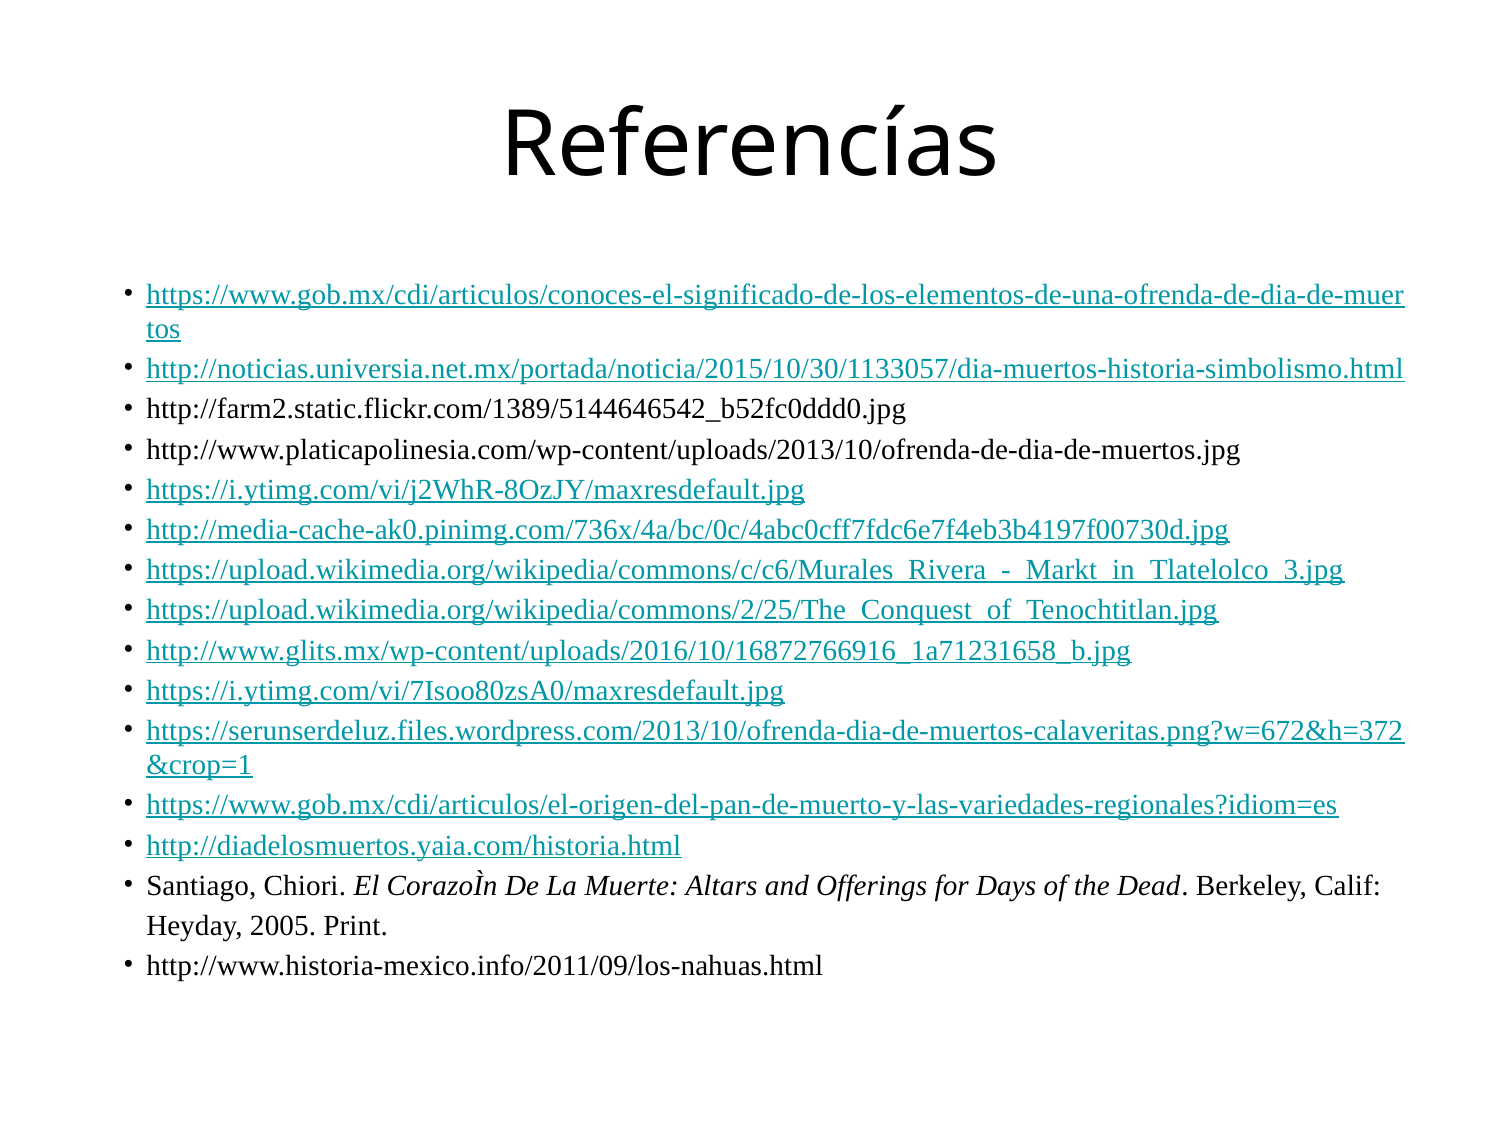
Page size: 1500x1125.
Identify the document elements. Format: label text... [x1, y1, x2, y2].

title Referencías [75, 45, 1425, 233]
list https://www.gob.mx/cdi/articulos/conoces-el-significado-de-los-elementos-de-una-ofrenda-de-dia-de-muertos http://noticias.universia.net.mx/portada/noticia/2015/10/30/1133057/dia-muertos-historia-simbolismo.html http://farm2.static.flickr.com/1389/5144646542_b52fc0ddd0.jpg http://www.platicapolinesia.com/wp-content/uploads/2013/10/ofrenda-de-dia-de-muertos.jpg https://i.ytimg.com/vi/j2WhR-8OzJY/maxresdefault.jpg http://media-cache-ak0.pinimg.com/736x/4a/bc/0c/4abc0cff7fdc6e7f4eb3b4197f00730d.jpg https://upload.wikimedia.org/wikipedia/commons/c/c6/Murales_Rivera_-_Markt_in_Tlatelolco_3.jpg https://upload.wikimedia.org/wikipedia/commons/2/25/The_Conquest_of_Tenochtitlan.jpg http://www.glits.mx/wp-content/uploads/2016/10/16872766916_1a71231658_b.jpg https://i.ytimg.com/vi/7Isoo80zsA0/maxresdefault.jpg https://serunserdeluz.files.wordpress.com/2013/10/ofrenda-dia-de-muertos-calaveritas.png?w=672&h=372&crop=1 https://www.gob.mx/cdi/articulos/el-origen-del-pan-de-muerto-y-las-variedades-regionales?idiom=es http://diadelosmuertos.yaia.com/historia.html Santiago, Chiori. El CorazoÌn De La Muerte: Altars and Offerings for Days of the Dead. Berkeley, Calif: Heyday, 2005. Print. http://www.historia-mexico.info/2011/09/los-nahuas.html [75, 262, 1425, 1005]
